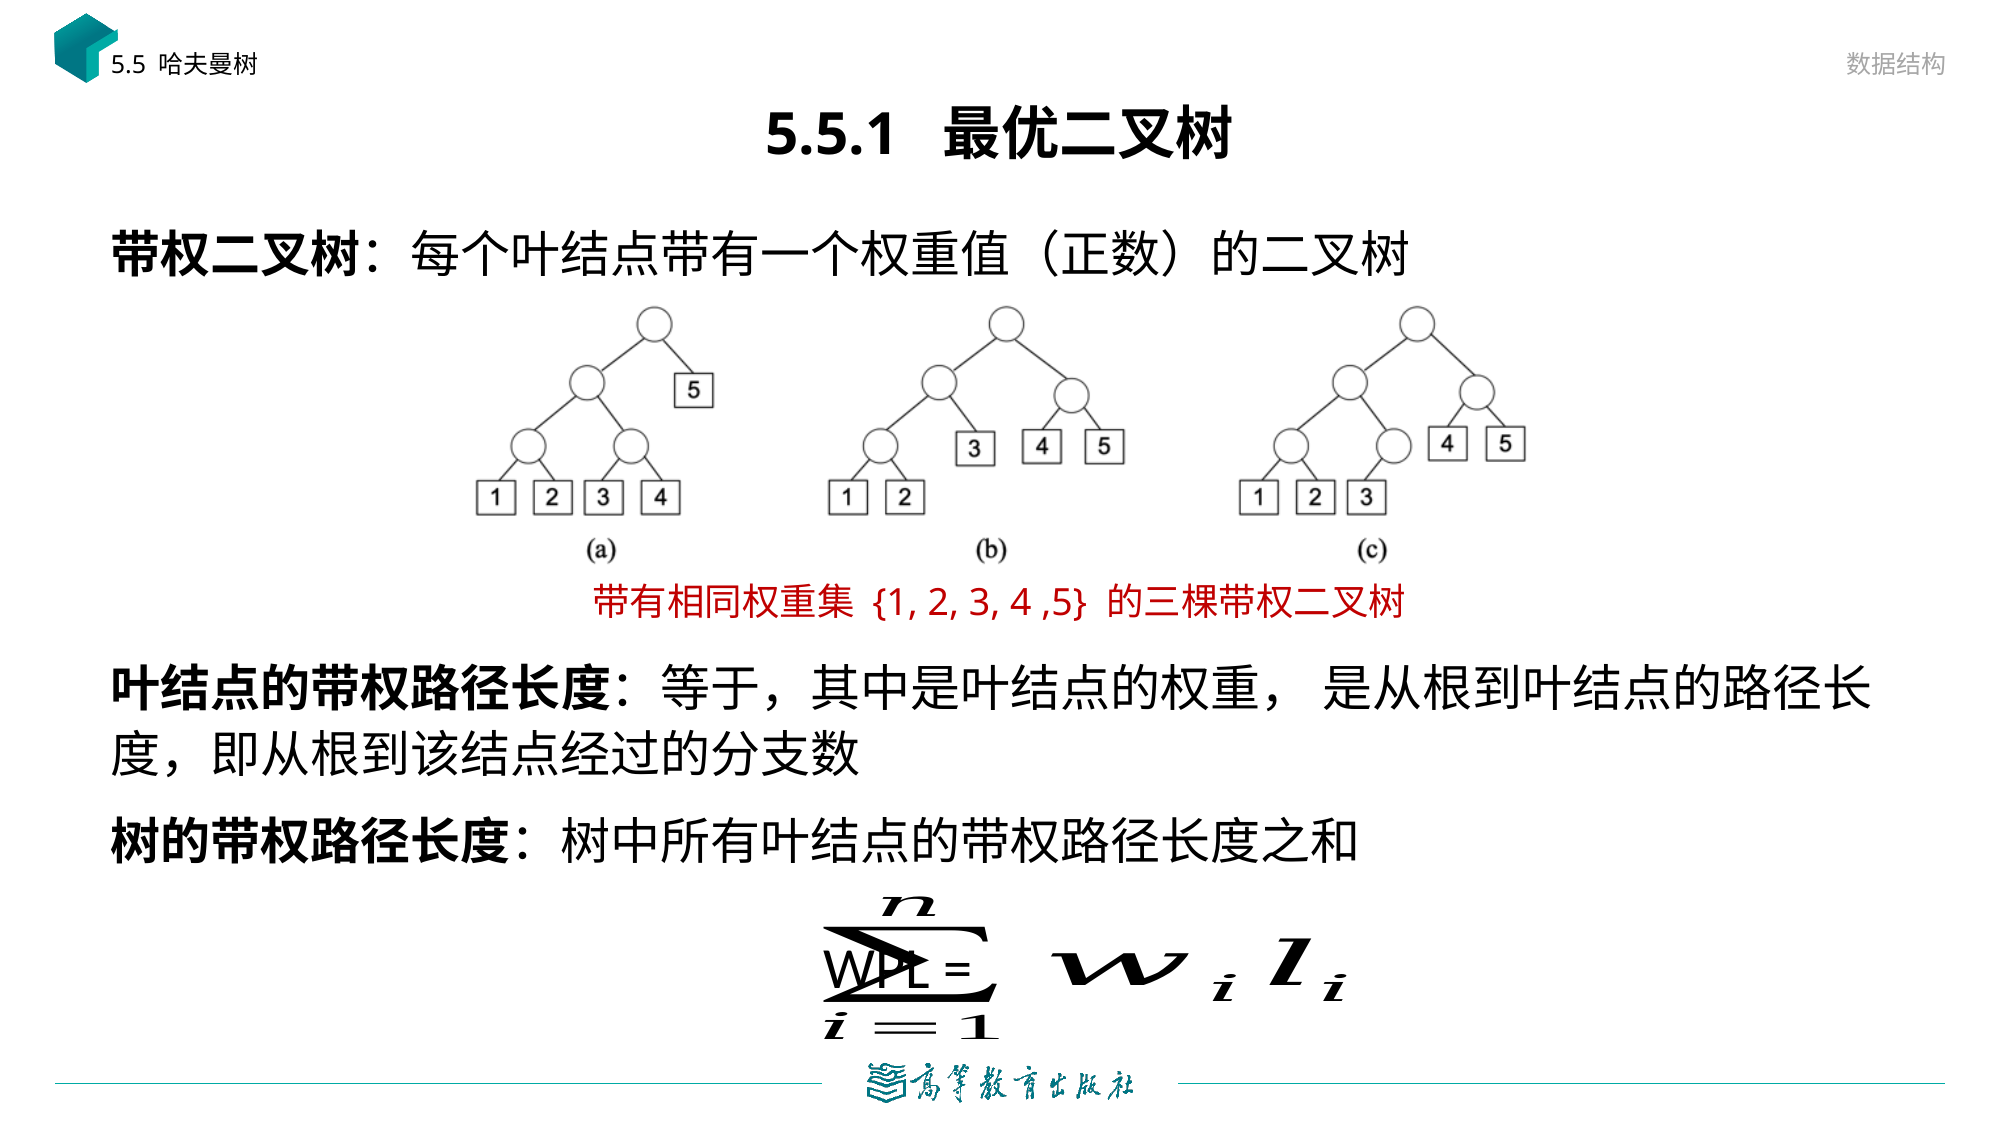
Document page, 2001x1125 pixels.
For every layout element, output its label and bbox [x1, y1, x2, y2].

list [1115, 32, 1962, 86]
text_box [809, 922, 988, 1008]
picture [455, 289, 1544, 576]
subtitle [95, 44, 894, 99]
text_box [577, 576, 1421, 631]
title [137, 92, 1863, 178]
picture [867, 1063, 1133, 1103]
